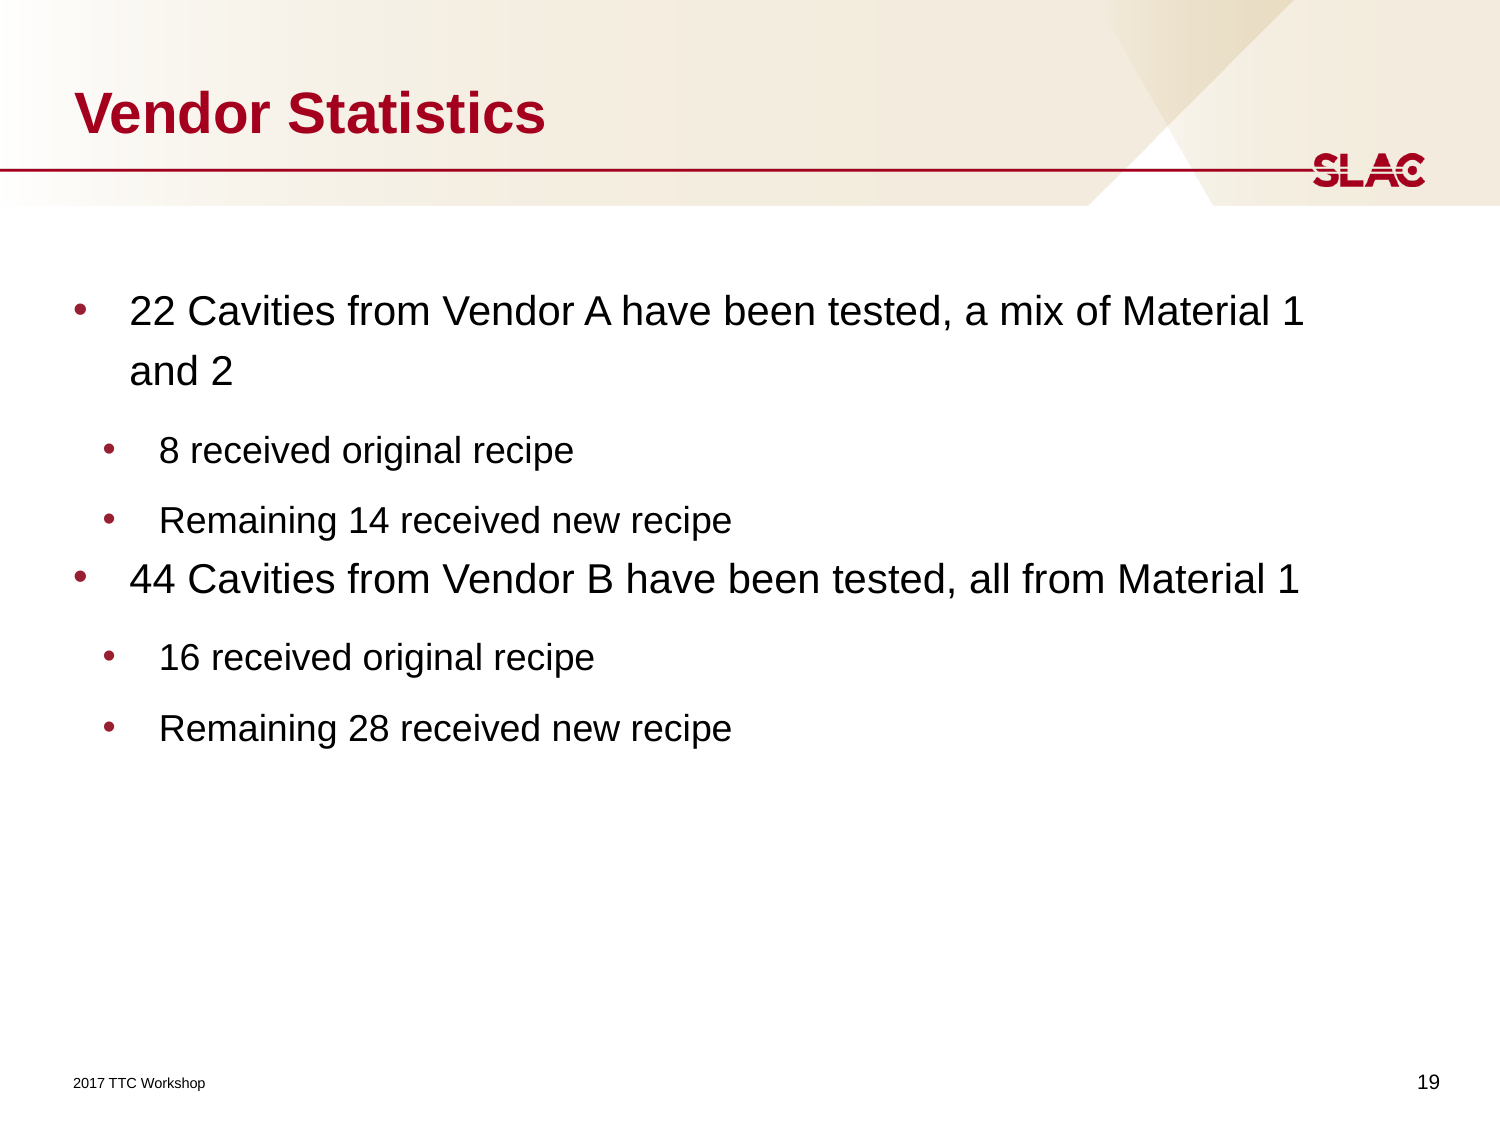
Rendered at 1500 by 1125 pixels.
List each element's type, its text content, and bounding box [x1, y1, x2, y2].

title Vendor Statistics [74, 21, 1404, 145]
footer 2017 TTC Workshop [73, 1073, 750, 1125]
slide_number 19 [1405, 1036, 1458, 1125]
picture [0, 0, 1500, 206]
list 22 Cavities from Vendor A have been tested, a mix of Material 1 and 2 8 received original recipe Remaining 14 received new recipe 44 Cavities from Vendor B have been tested, all from Material 1 16 received original recipe Remaining 28 received new recipe [73, 273, 1404, 1037]
